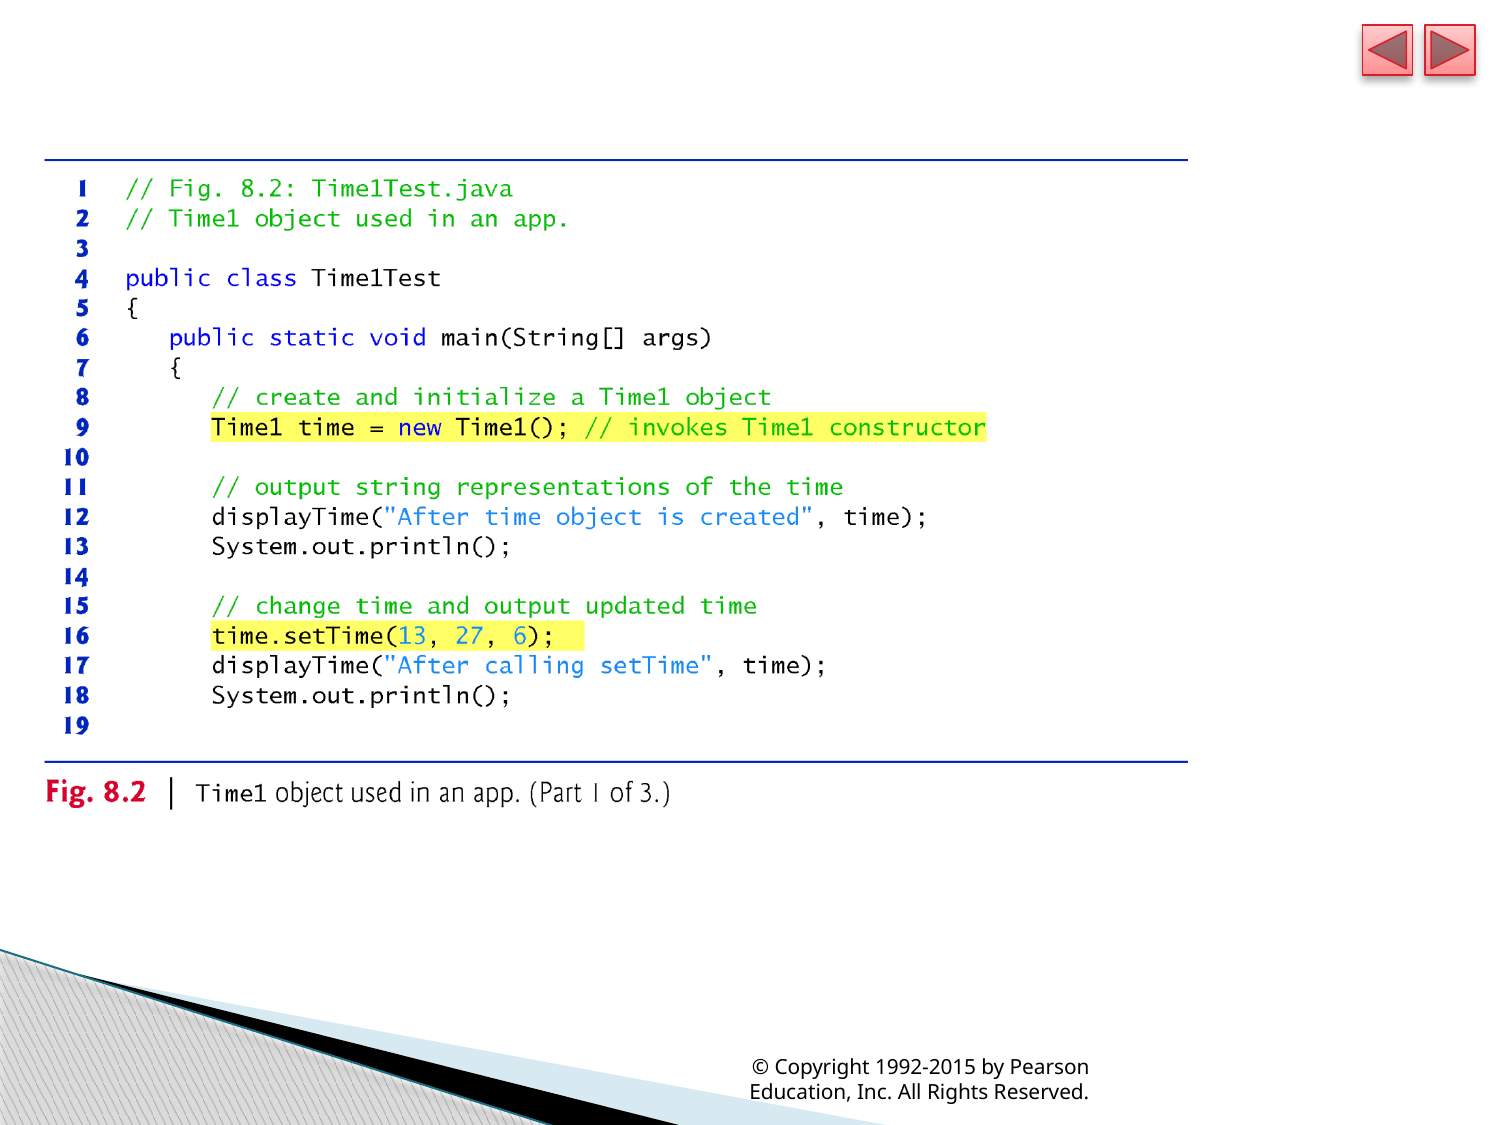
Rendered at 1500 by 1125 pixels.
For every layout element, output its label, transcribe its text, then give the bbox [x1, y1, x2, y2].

picture [0, 106, 1500, 1018]
footer © Copyright 1992-2015 by Pearson Education, Inc. All Rights Reserved. [650, 1051, 1105, 1112]
